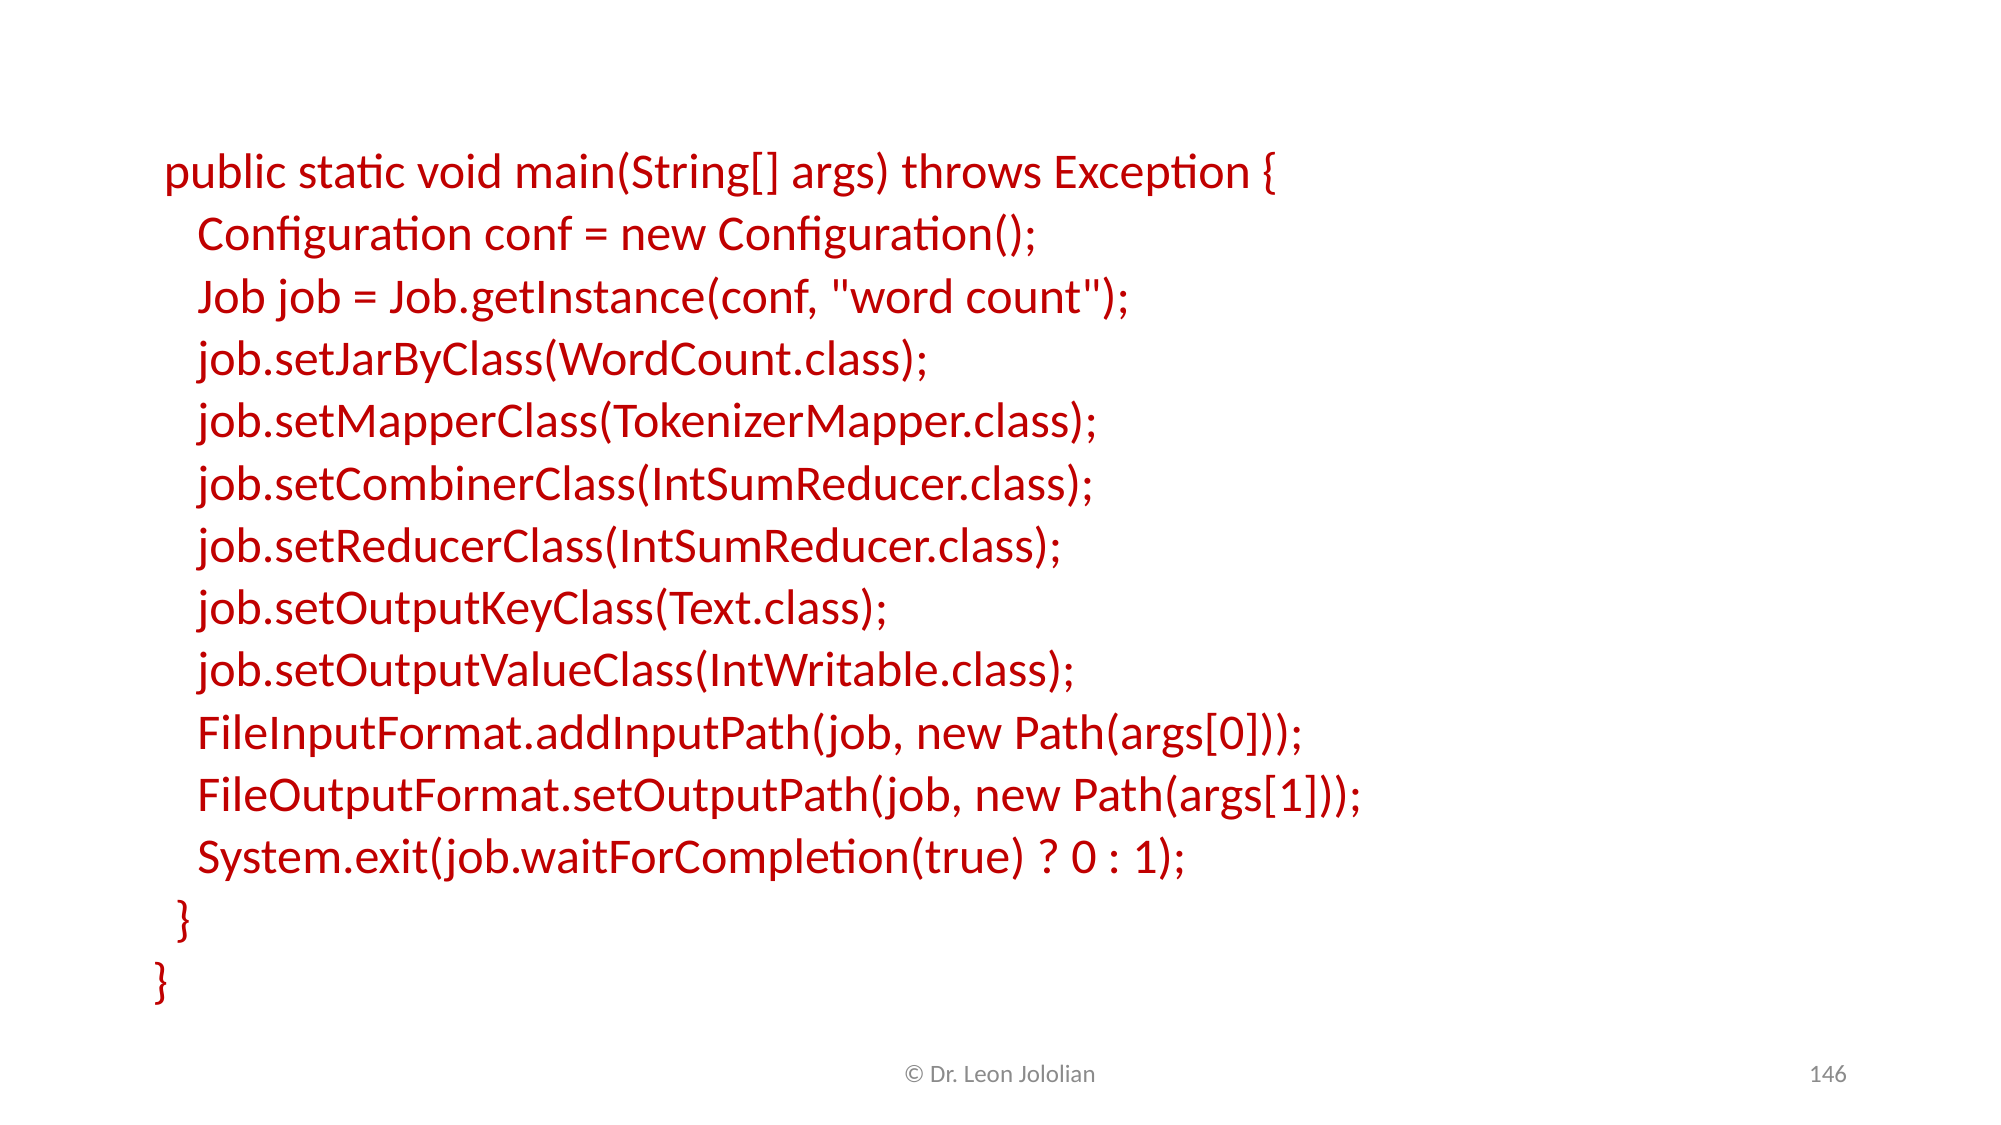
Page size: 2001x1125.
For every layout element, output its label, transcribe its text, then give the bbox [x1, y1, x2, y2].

list public static void main(String[] args) throws Exception { Configuration conf = new Configuration(); Job job = Job.getInstance(conf, "word count"); job.setJarByClass(WordCount.class); job.setMapperClass(TokenizerMapper.class); job.setCombinerClass(IntSumReducer.class); job.setReducerClass(IntSumReducer.class); job.setOutputKeyClass(Text.class); job.setOutputValueClass(IntWritable.class); FileInputFormat.addInputPath(job, new Path(args[0])); FileOutputFormat.setOutputPath(job, new Path(args[1])); System.exit(job.waitForCompletion(true) ? 0 : 1); } } [137, 137, 1863, 1064]
footer © Dr. Leon Jololian [662, 1042, 1338, 1103]
slide_number 146 [1412, 1042, 1863, 1103]
